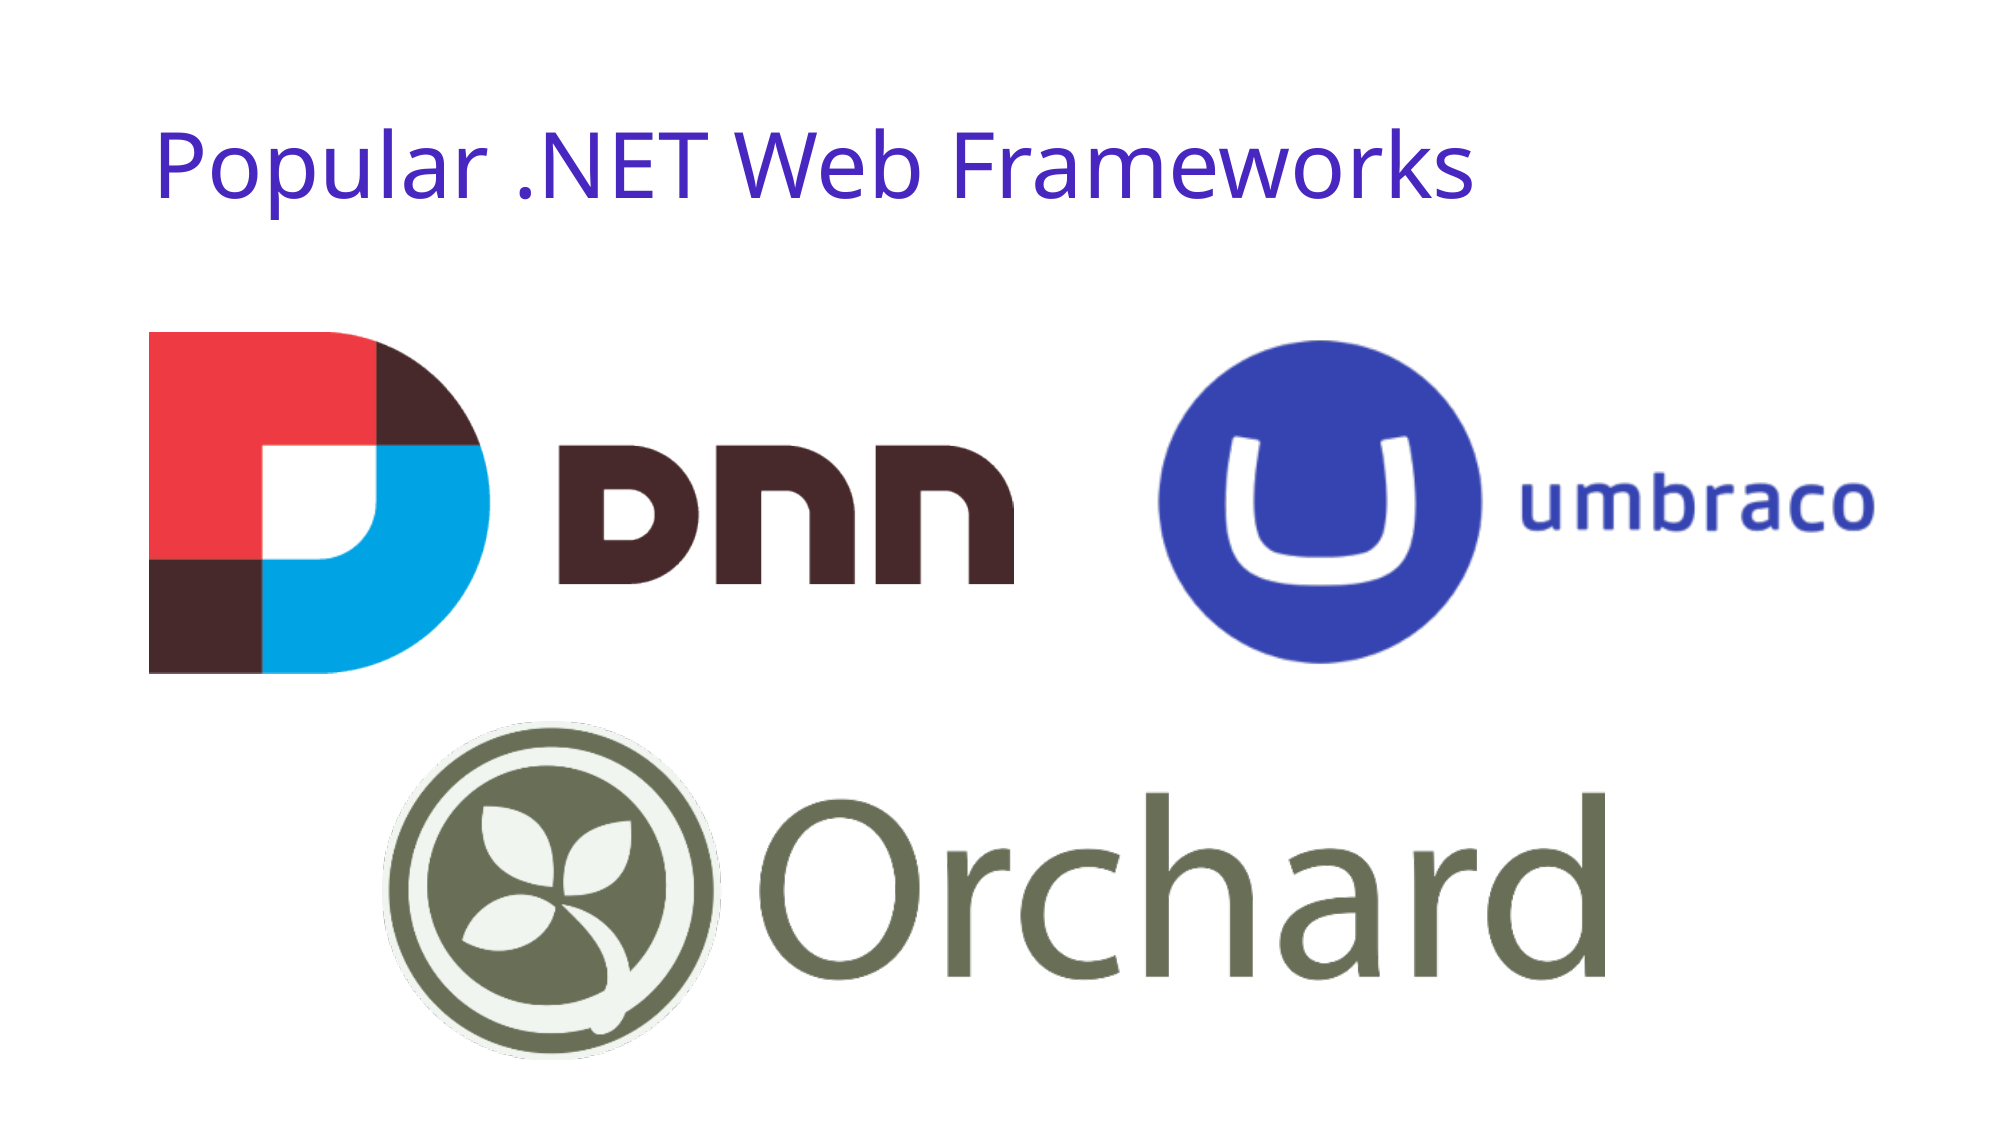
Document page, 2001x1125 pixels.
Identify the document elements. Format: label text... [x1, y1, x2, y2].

picture [382, 721, 1605, 1060]
picture [149, 305, 2000, 700]
title Popular .NET Web Frameworks [137, 59, 1863, 278]
